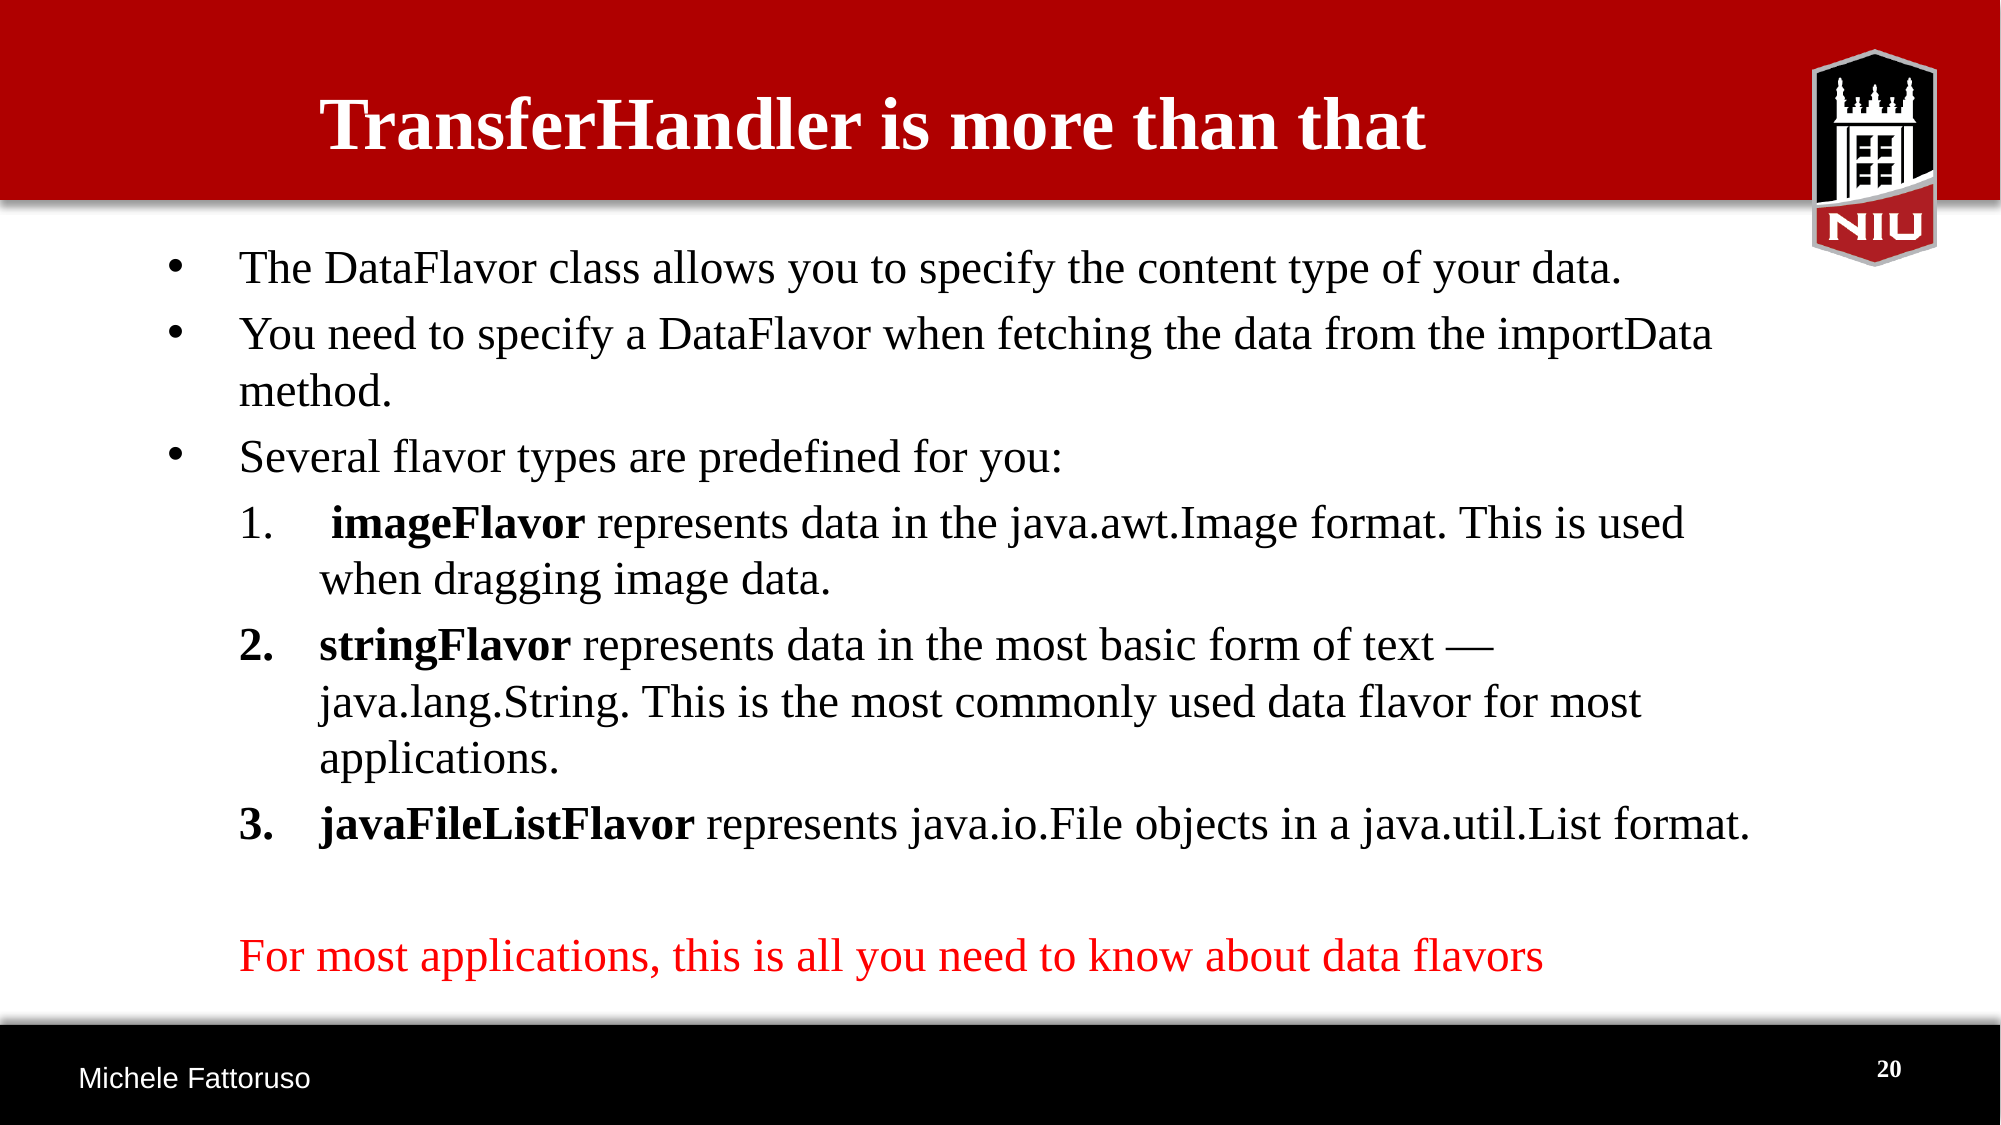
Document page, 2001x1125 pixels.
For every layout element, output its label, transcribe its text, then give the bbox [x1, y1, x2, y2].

text_box The DataFlavor class allows you to specify the content type of your data. You need to specify a DataFlavor when fetching the data from the importData method. Several flavor types are predefined for you: imageFlavor represents data in the java.awt.Image format. This is used when dragging image data. stringFlavor represents data in the most basic form of text — java.lang.String. This is the most commonly used data flavor for most applications. javaFileListFlavor represents java.io.File objects in a java.util.List format. For most applications, this is all you need to know about data flavors [152, 229, 1795, 994]
text_box Michele Fattoruso [0, 1051, 420, 1102]
text_box 20 [1616, 1037, 1917, 1098]
picture [1812, 49, 1937, 267]
text_box TransferHandler is more than that [304, 32, 1542, 208]
